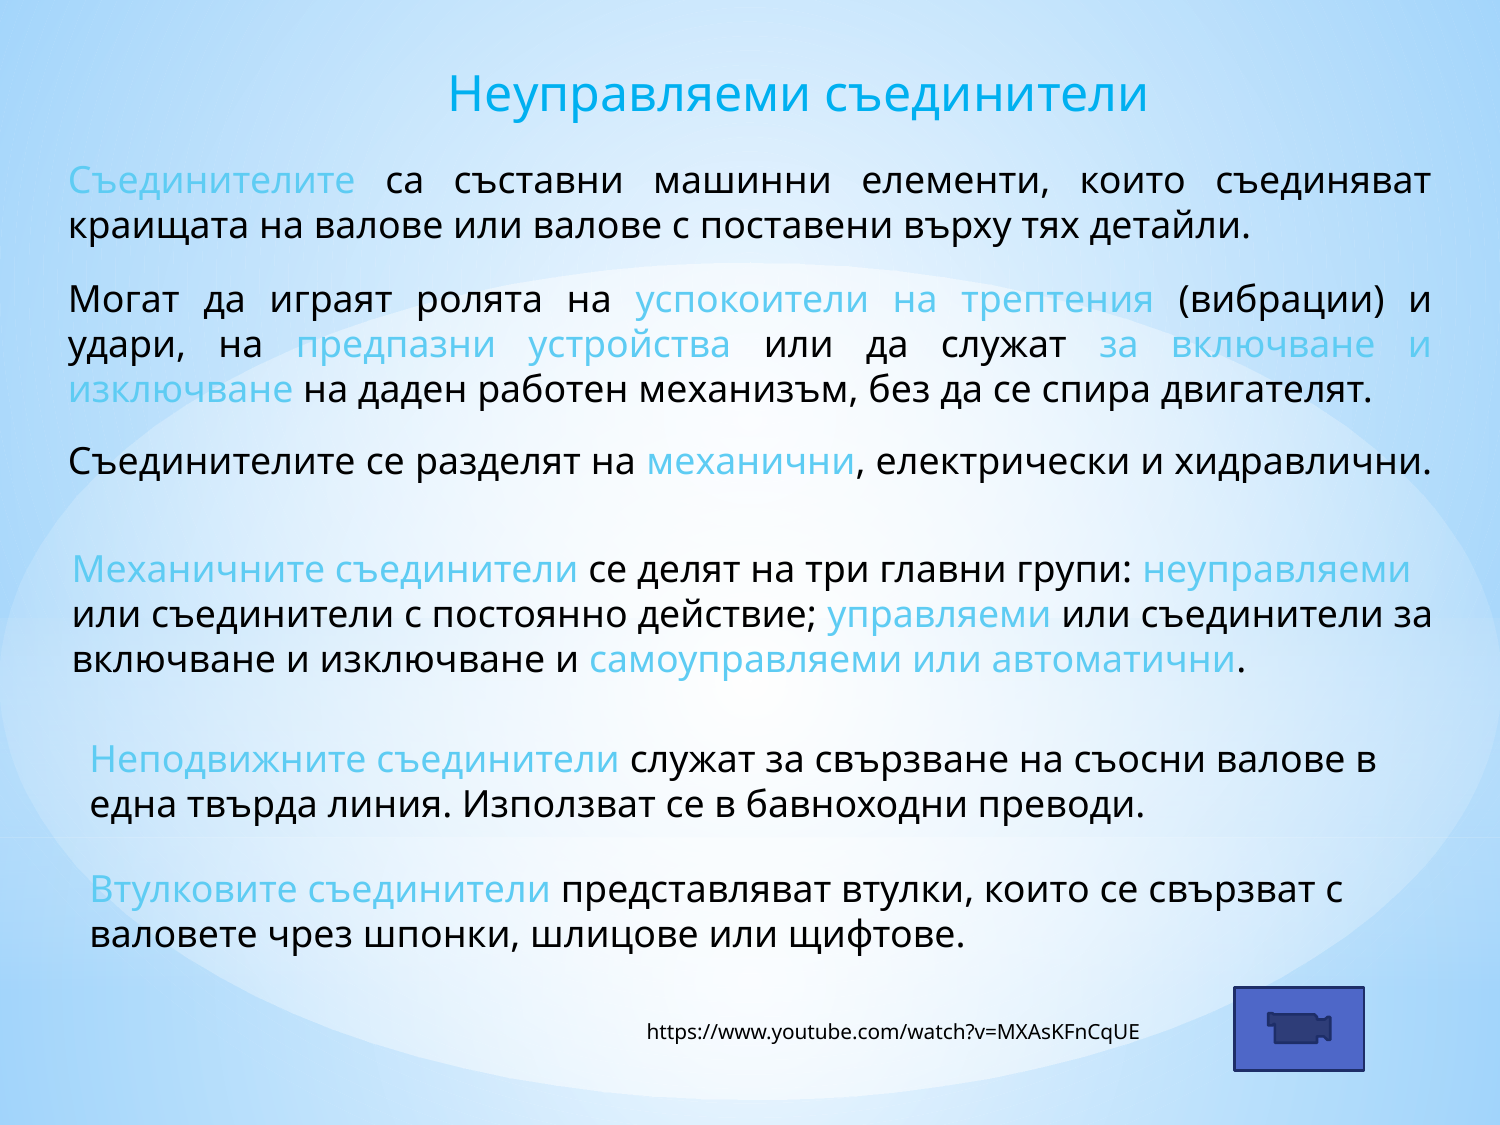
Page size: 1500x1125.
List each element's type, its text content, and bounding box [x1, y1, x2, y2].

text_box Втулковите съединители представляват втулки, които се свързват с валовете чрез шпонки, шлицове или щифтове. [74, 857, 1422, 963]
text_box Неподвижните съединители служат за свързване на съосни валове в една твърда линия. Използват се в бавноходни преводи. [74, 727, 1465, 833]
list Неуправляеми съединители [117, 53, 1463, 149]
text_box Съединителите са съставни машинни елементи, които съединяват краищата на валове или валове с поставени върху тях детайли. [53, 148, 1447, 254]
text_box Механичните съединители се делят на три главни групи: неуправляеми или съединители с постоянно действие; управляеми или съединители за включване и изключване и самоуправляеми или автоматични. [56, 537, 1451, 687]
text_box Съединителите се разделят на механични, електрически и хидравлични. [53, 429, 1447, 490]
text_box https://www.youtube.com/watch?v=MXAsKFnCqUE [631, 1011, 1211, 1052]
text_box Могат да играят ролята на успокоители на трептения (вибрации) и удари, на предпазни устройства или да служат за включване и изключване на даден работен механизъм, без да се спира двигателят. [53, 267, 1447, 417]
text_box [1233, 986, 1365, 1072]
